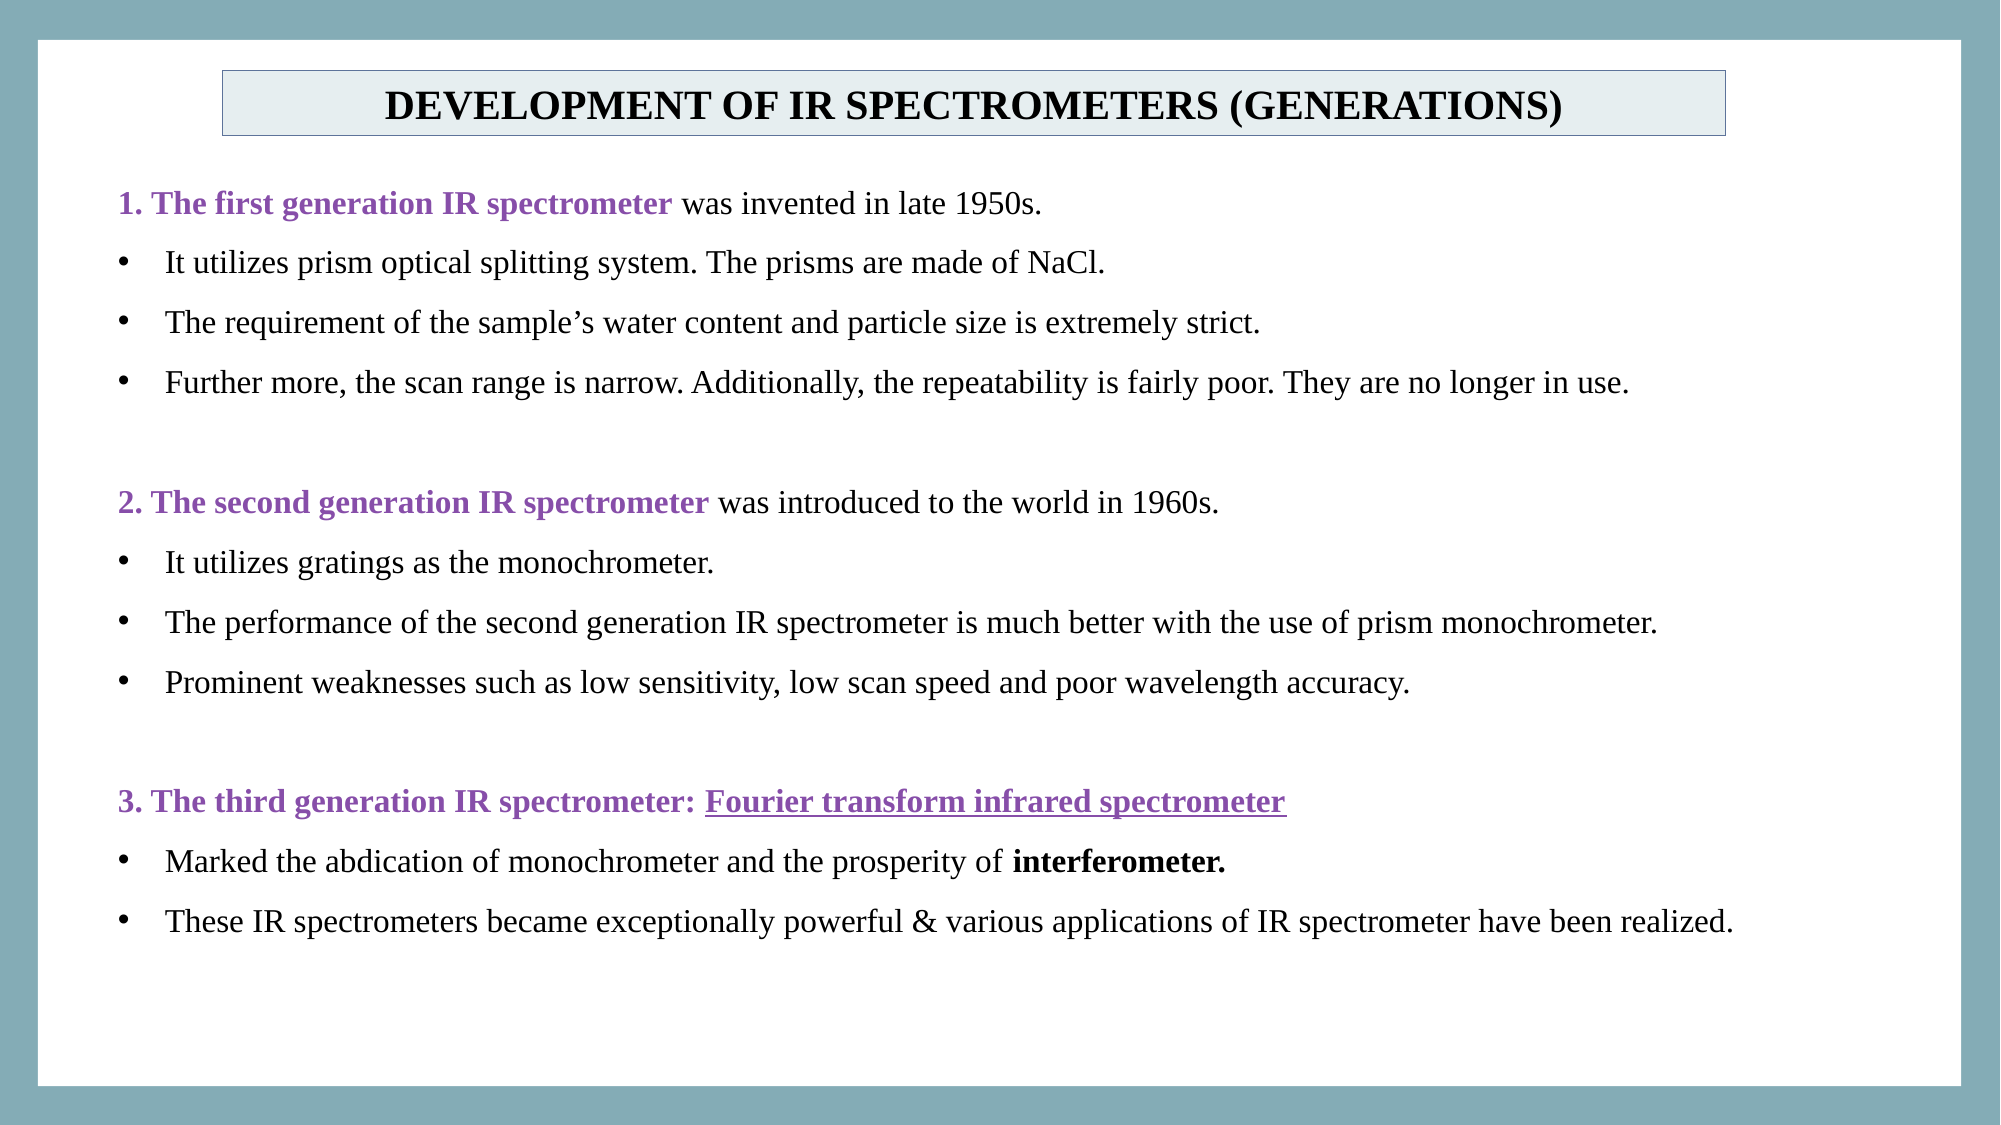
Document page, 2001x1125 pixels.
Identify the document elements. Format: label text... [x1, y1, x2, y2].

text_box DEVELOPMENT OF IR SPECTROMETERS (GENERATIONS) [222, 70, 1726, 136]
text_box The first generation IR spectrometer was invented in late 1950s. It utilizes prism optical splitting system. The prisms are made of NaCl. The requirement of the sample’s water content and particle size is extremely strict. Further more, the scan range is narrow. Additionally, the repeatability is fairly poor. They are no longer in use. 2. The second generation IR spectrometer was introduced to the world in 1960s. It utilizes gratings as the monochrometer. The performance of the second generation IR spectrometer is much better with the use of prism monochrometer. Prominent weaknesses such as low sensitivity, low scan speed and poor wavelength accuracy. 3. The third generation IR spectrometer: Fourier transform infrared spectrometer Marked the abdication of monochrometer and the prosperity of interferometer. These IR spectrometers became exceptionally powerful & various applications of IR spectrometer have been realized. [103, 153, 1930, 947]
